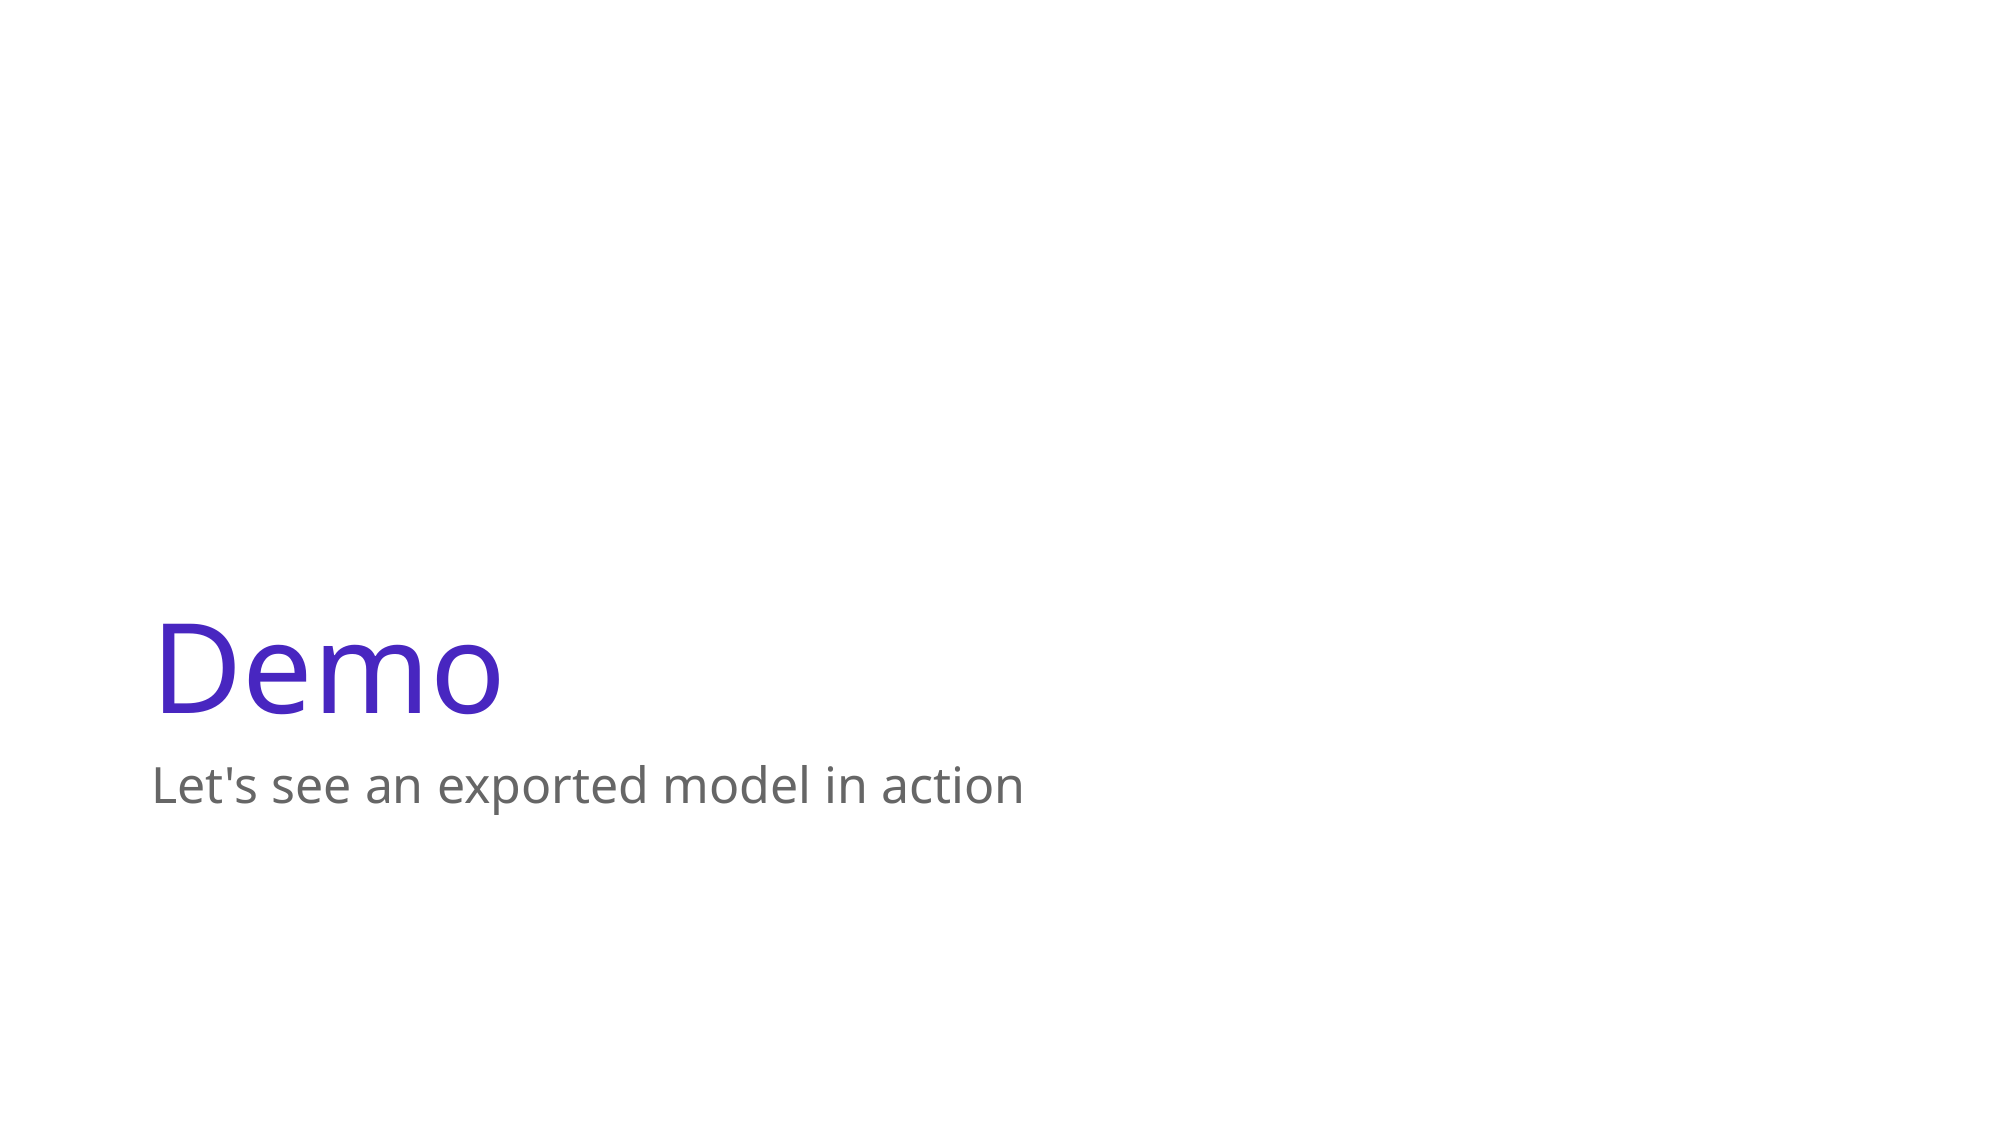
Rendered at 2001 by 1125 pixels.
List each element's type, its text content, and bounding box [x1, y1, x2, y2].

title Demo [136, 280, 1862, 749]
list Let's see an exported model in action [136, 752, 1862, 999]
